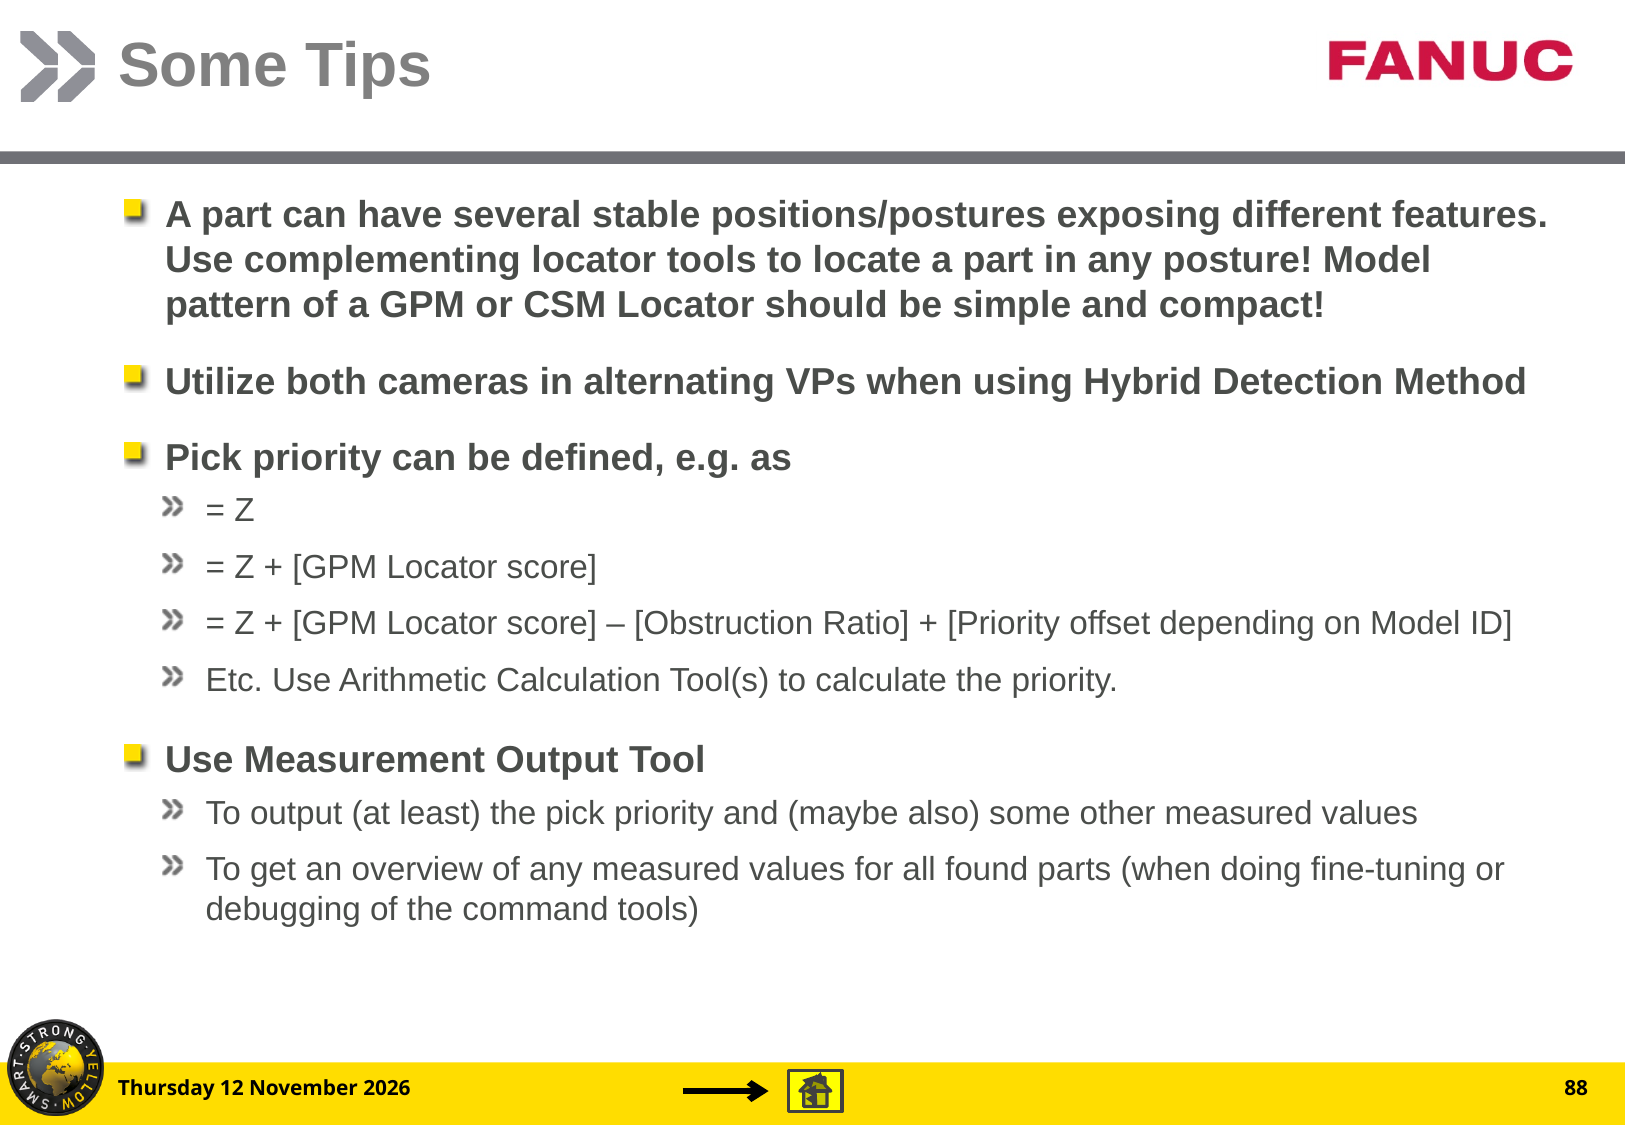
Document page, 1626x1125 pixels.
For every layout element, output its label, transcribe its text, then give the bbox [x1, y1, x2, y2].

slide_number 88 [1343, 1062, 1589, 1125]
picture [7, 1047, 104, 1116]
title Some Tips [0, 0, 1625, 126]
list A part can have several stable positions/postures exposing different features. Use complementing locator tools to locate a part in any posture! Model pattern of a GPM or CSM Locator should be simple and compact! Utilize both cameras in alternating VPs when using Hybrid Detection Method Pick priority can be defined, e.g. as = Z = Z + [GPM Locator score] = Z + [GPM Locator score] – [Obstruction Ratio] + [Priority offset depending on Model ID] Etc. Use Arithmetic Calculation Tool(s) to calculate the priority. Use Measurement Output Tool To output (at least) the pick priority and (maybe also) some other measured values To get an overview of any measured values for all found parts (when doing fine-tuning or debugging of the command tools) [0, 160, 1625, 1047]
text_box [788, 1070, 842, 1112]
picture [161, 609, 186, 634]
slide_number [117, 1062, 843, 1125]
picture [161, 799, 186, 823]
picture [124, 199, 151, 227]
picture [124, 442, 151, 469]
picture [161, 553, 186, 577]
picture [161, 666, 186, 690]
picture [161, 855, 186, 879]
picture [161, 496, 186, 520]
picture [124, 365, 151, 393]
picture [124, 744, 151, 772]
